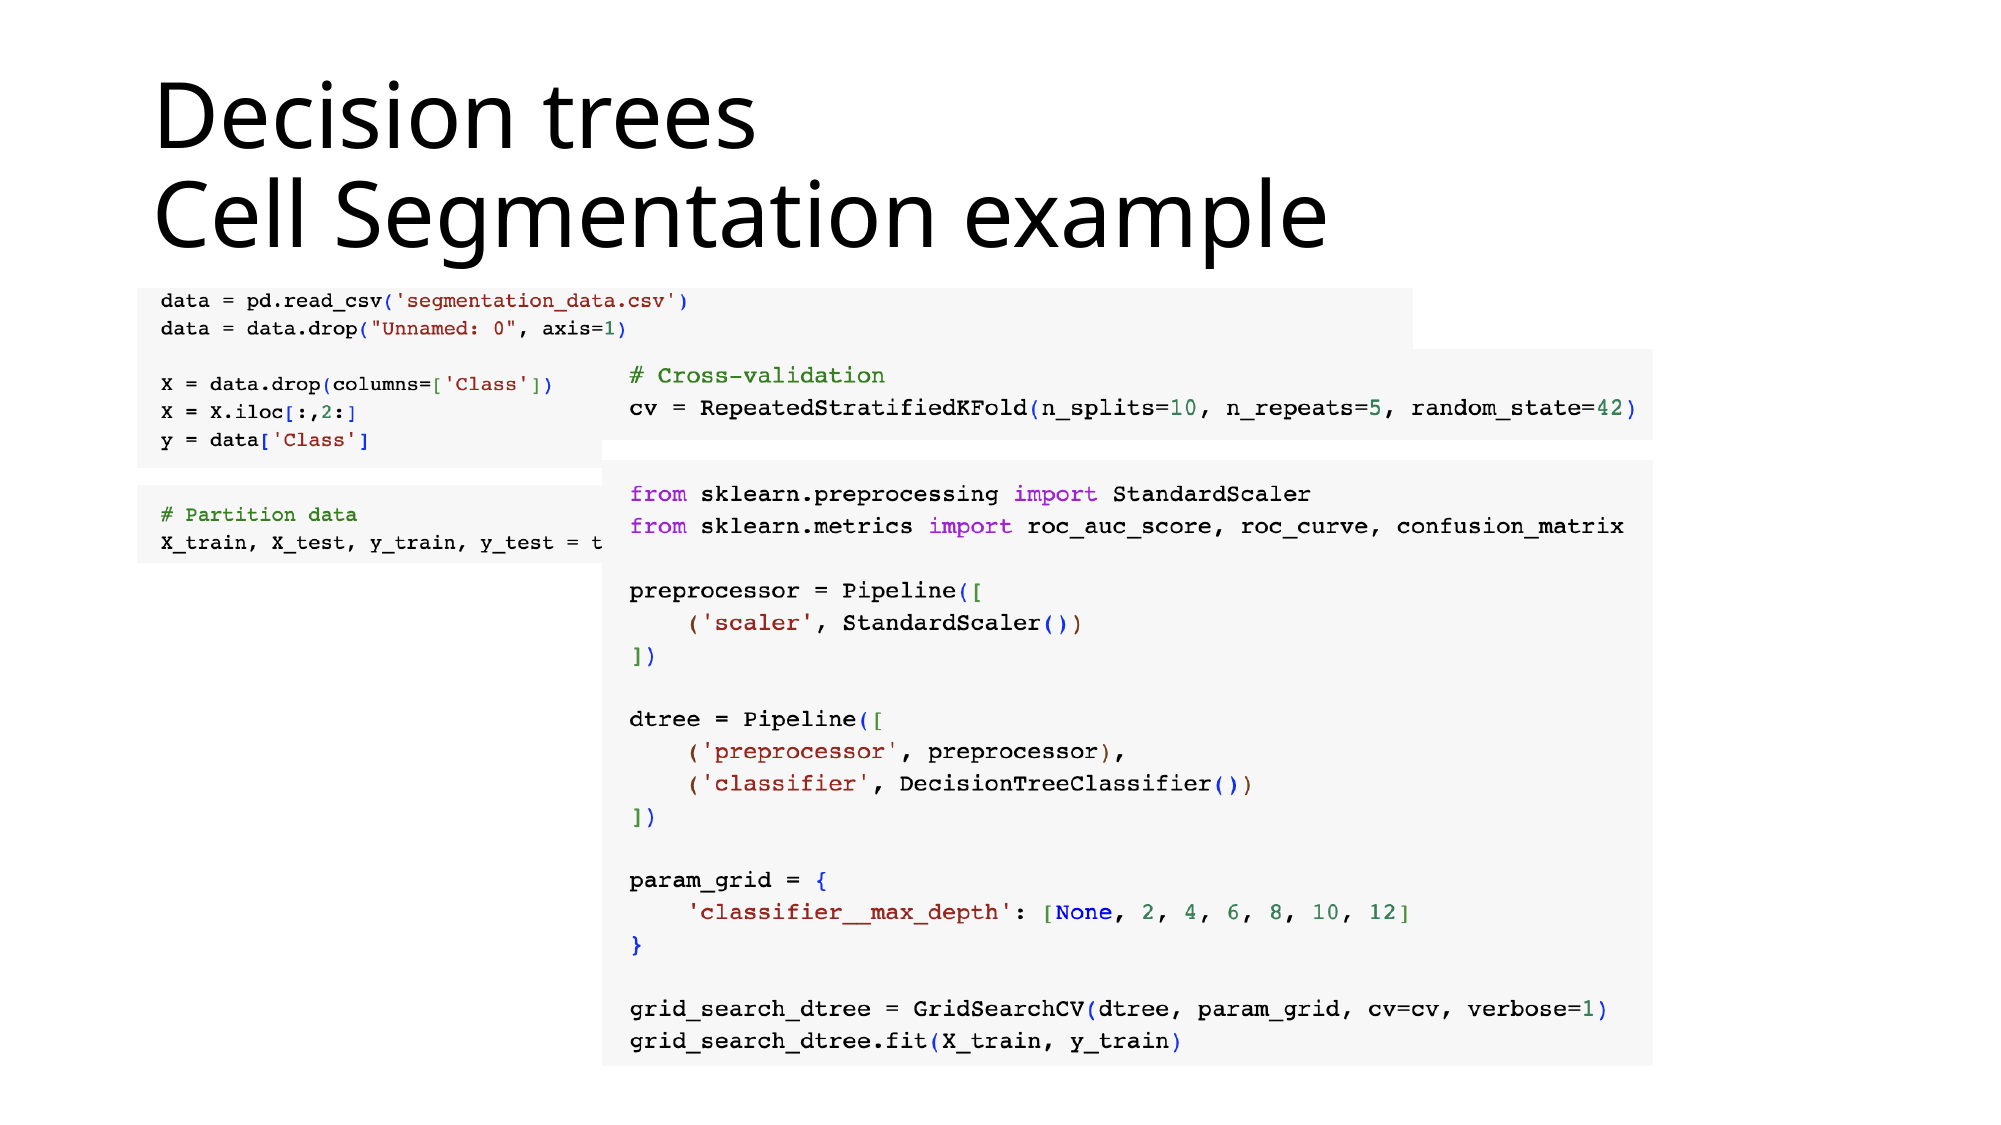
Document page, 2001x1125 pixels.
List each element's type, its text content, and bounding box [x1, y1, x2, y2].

title Decision trees Cell Segmentation example [137, 59, 1863, 278]
picture [137, 288, 1653, 1066]
